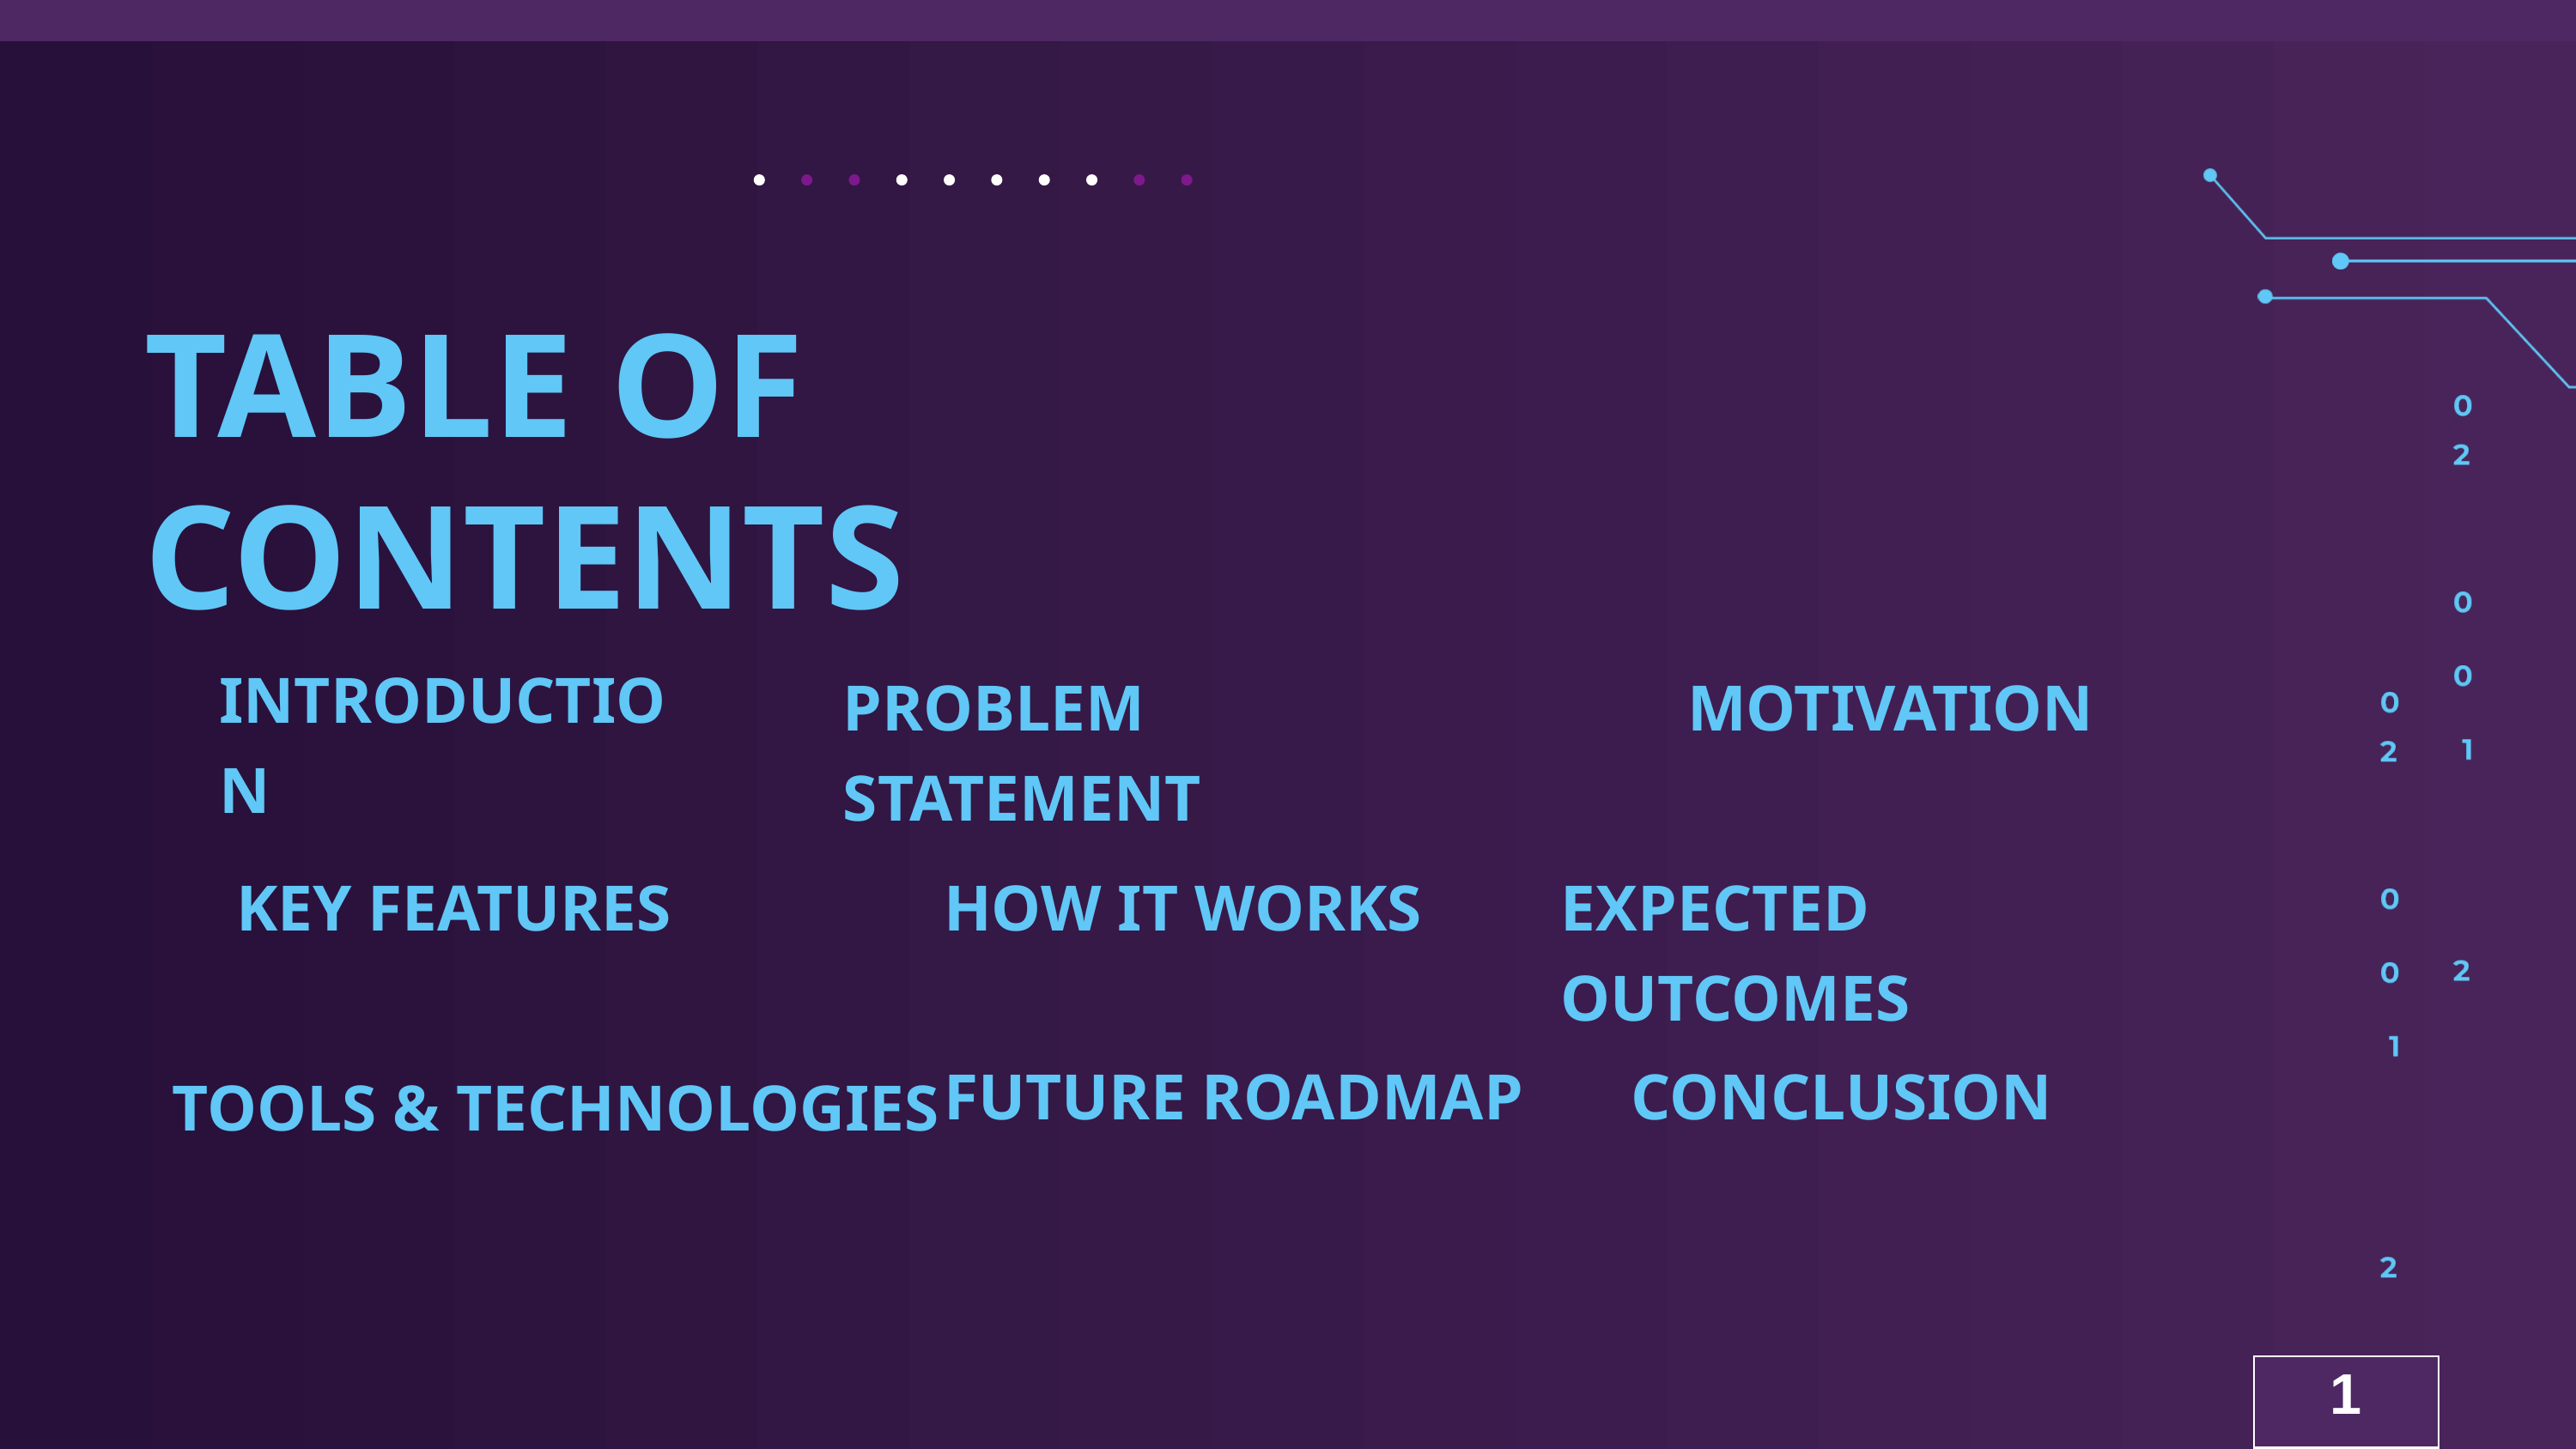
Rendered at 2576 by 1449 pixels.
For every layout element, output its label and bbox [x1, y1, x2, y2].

picture [2202, 167, 2576, 1304]
text_box [753, 173, 1193, 186]
text_box [0, 40, 2576, 1449]
